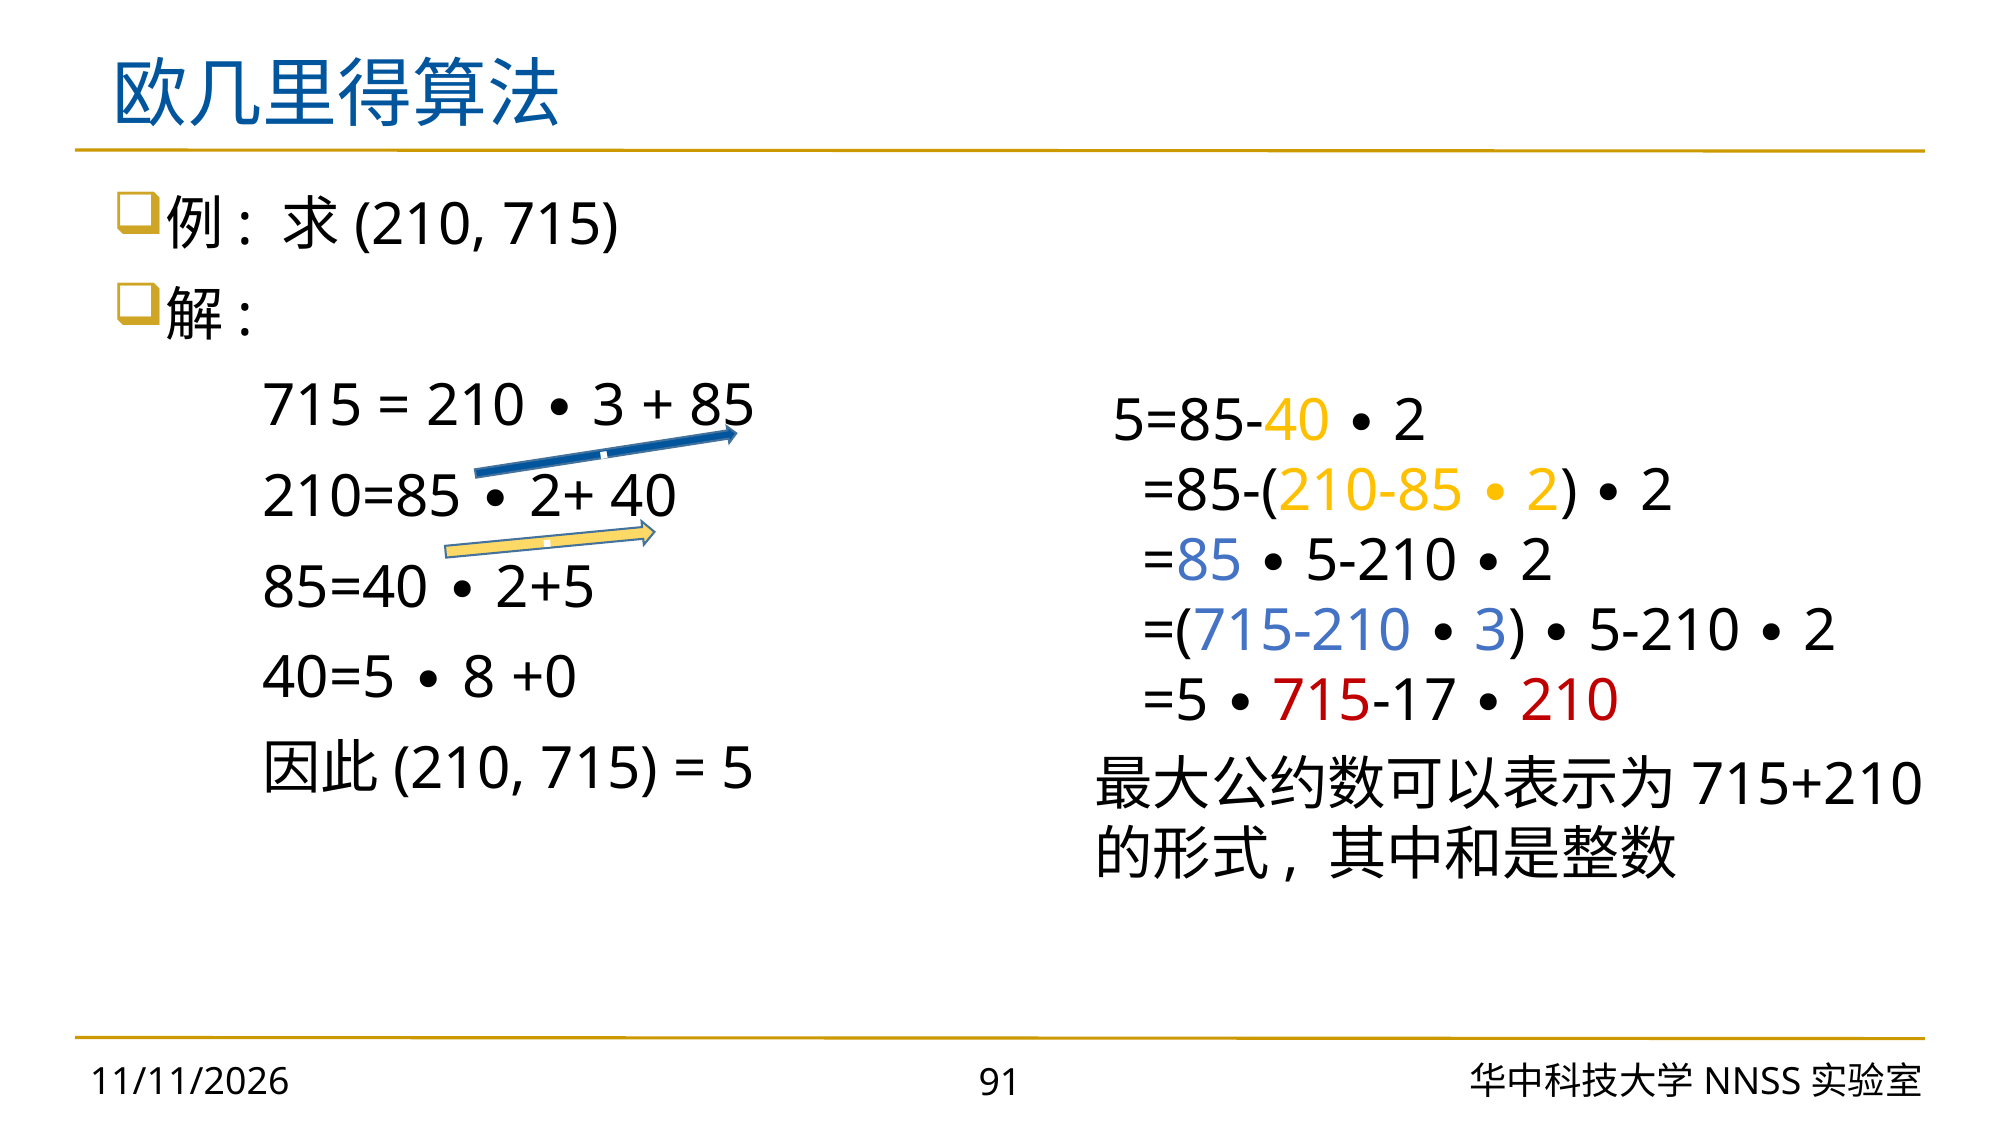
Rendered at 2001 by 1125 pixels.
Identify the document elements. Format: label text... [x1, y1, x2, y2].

text_box 5=85-40 ∙ 2 =85-(210-85 ∙ 2) ∙ 2 =85 ∙ 5-210 ∙ 2 =(715-210 ∙ 3) ∙ 5-210 ∙ 2 =5 ∙ 715-17 ∙ 210 [1097, 375, 1875, 740]
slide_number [75, 1050, 550, 1111]
title 欧几里得算法 [97, 44, 1900, 149]
text_box ∙ [443, 518, 656, 559]
text_box ∙ [473, 423, 738, 479]
footer 华中科技大学NNSS实验室 [1262, 1050, 1938, 1113]
slide_number 91 [699, 1050, 1262, 1111]
